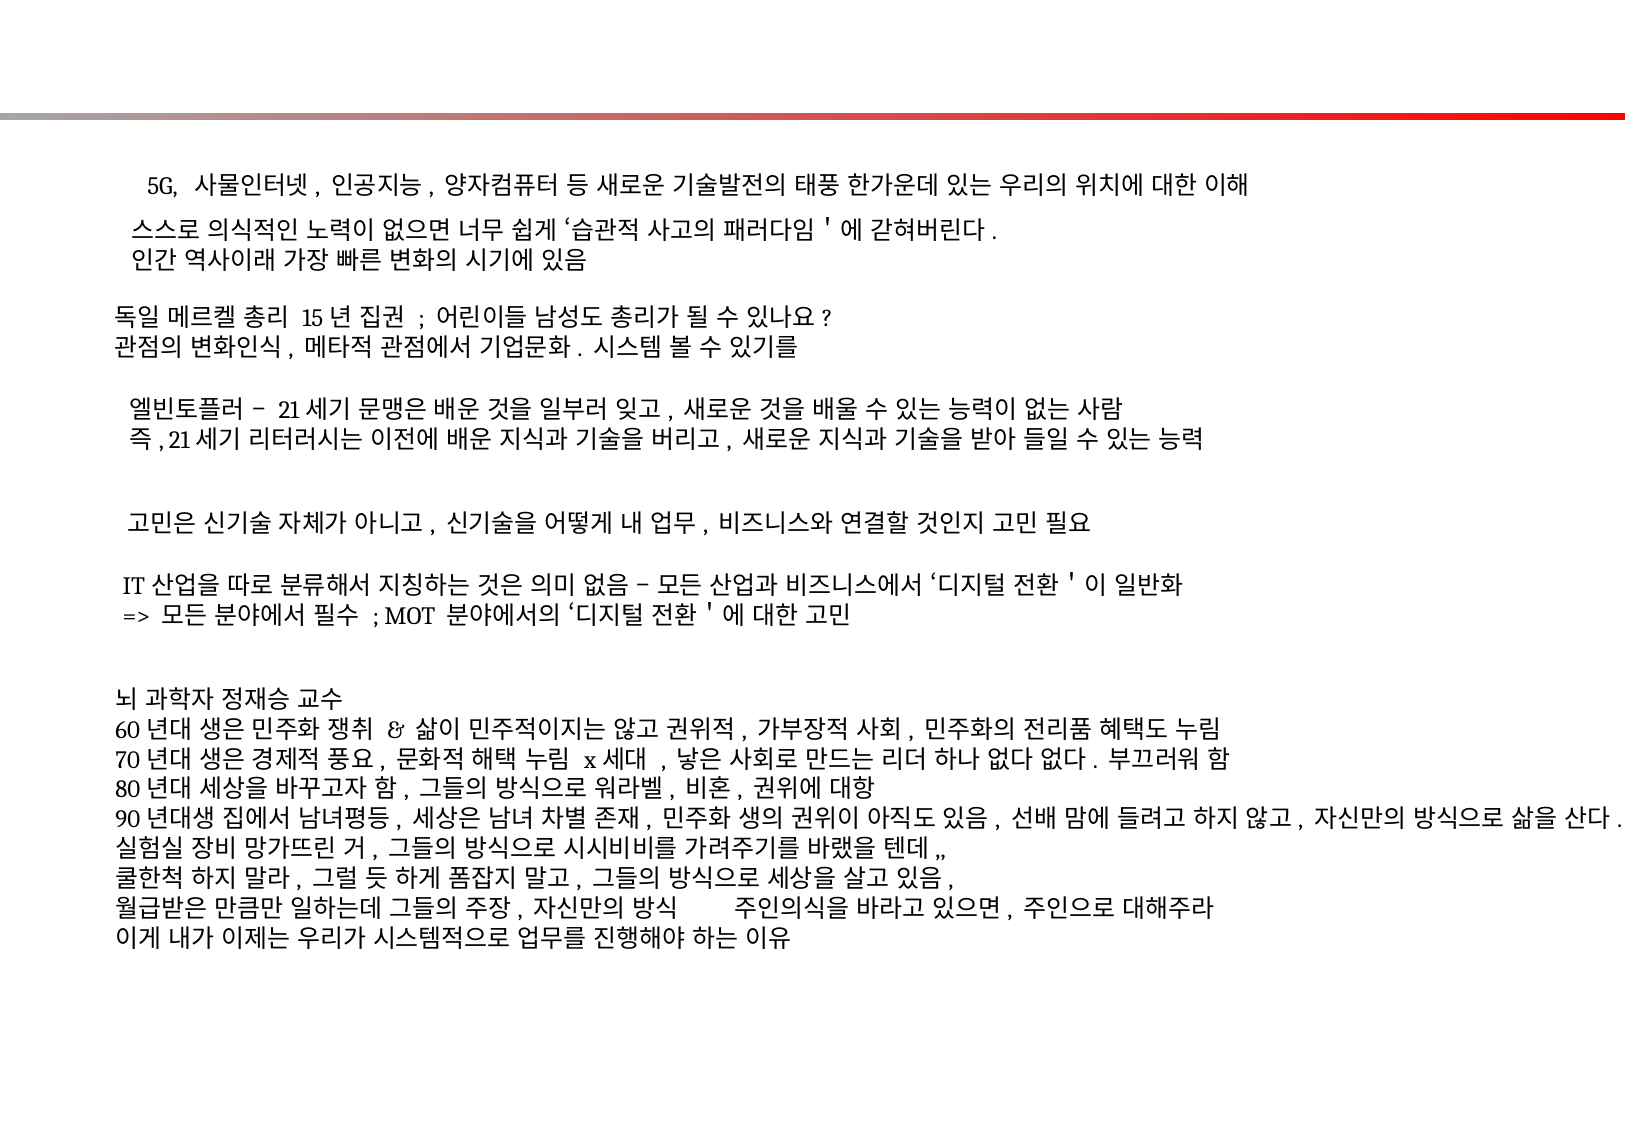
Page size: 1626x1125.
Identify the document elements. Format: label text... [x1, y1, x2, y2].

text_box 스스로 의식적인 노력이 없으면 너무 쉽게 ‘습관적 사고의 패러다임＇에 갇혀버린다. 인간 역사이래 가장 빠른 변화의 시기에 있음 [117, 207, 1012, 282]
text_box 엘빈토플러 – 21세기 문맹은 배운 것을 일부러 잊고, 새로운 것을 배울 수 있는 능력이 없는 사람 즉, 21세기 리터러시는 이전에 배운 지식과 기술을 버리고, 새로운 지식과 기술을 받아 들일 수 있는 능력 [115, 386, 1221, 461]
text_box 독일 메르켈 총리 15년 집권 ; 어린이들 남성도 총리가 될 수 있나요? 관점의 변화인식, 메타적 관점에서 기업문화. 시스템 볼 수 있기를 [99, 294, 848, 369]
text_box IT산업을 따로 분류해서 지칭하는 것은 의미 없음 – 모든 산업과 비즈니스에서 ‘디지털 전환＇이 일반화 => 모든 분야에서 필수 ; MOT 분야에서의 ‘디지털 전환＇에 대한 고민 [108, 562, 1200, 638]
text_box 5G, 사물인터넷, 인공지능, 양자컴퓨터 등 새로운 기술발전의 태풍 한가운데 있는 우리의 위치에 대한 이해 [132, 162, 1266, 207]
text_box 뇌 과학자 정재승 교수 60년대 생은 민주화 쟁취 & 삶이 민주적이지는 않고 권위적, 가부장적 사회, 민주화의 전리품 혜택도 누림 70년대 생은 경제적 풍요, 문화적 해택 누림 x세대 , 낳은 사회로 만드는 리더 하나 없다 없다. 부끄러워 함 80년대 세상을 바꾸고자 함, 그들의 방식으로 워라벨, 비혼, 권위에 대항 90년대생 집에서 남녀평등, 세상은 남녀 차별 존재, 민주화 생의 권위이 아직도 있음, 선배 맘에 들려고 하지 않고, 자신만의 방식으로 삶을 산다. 실험실 장비 망가뜨린 거, 그들의 방식으로 시시비비를 가려주기를 바랬을 텐데,, 쿨한척 하지 말라, 그럴 듯 하게 폼잡지 말고, 그들의 방식으로 세상을 살고 있음, 월급받은 만큼만 일하는데 그들의 주장, 자신만의 방식 주인의식을 바라고 있으면, 주인으로 대해주라 이게 내가 이제는 우리가 시스템적으로 업무를 진행해야 하는 이유 [100, 675, 1625, 961]
text_box 고민은 신기술 자체가 아니고, 신기술을 어떻게 내 업무, 비즈니스와 연결할 것인지 고민 필요 [112, 499, 1114, 545]
